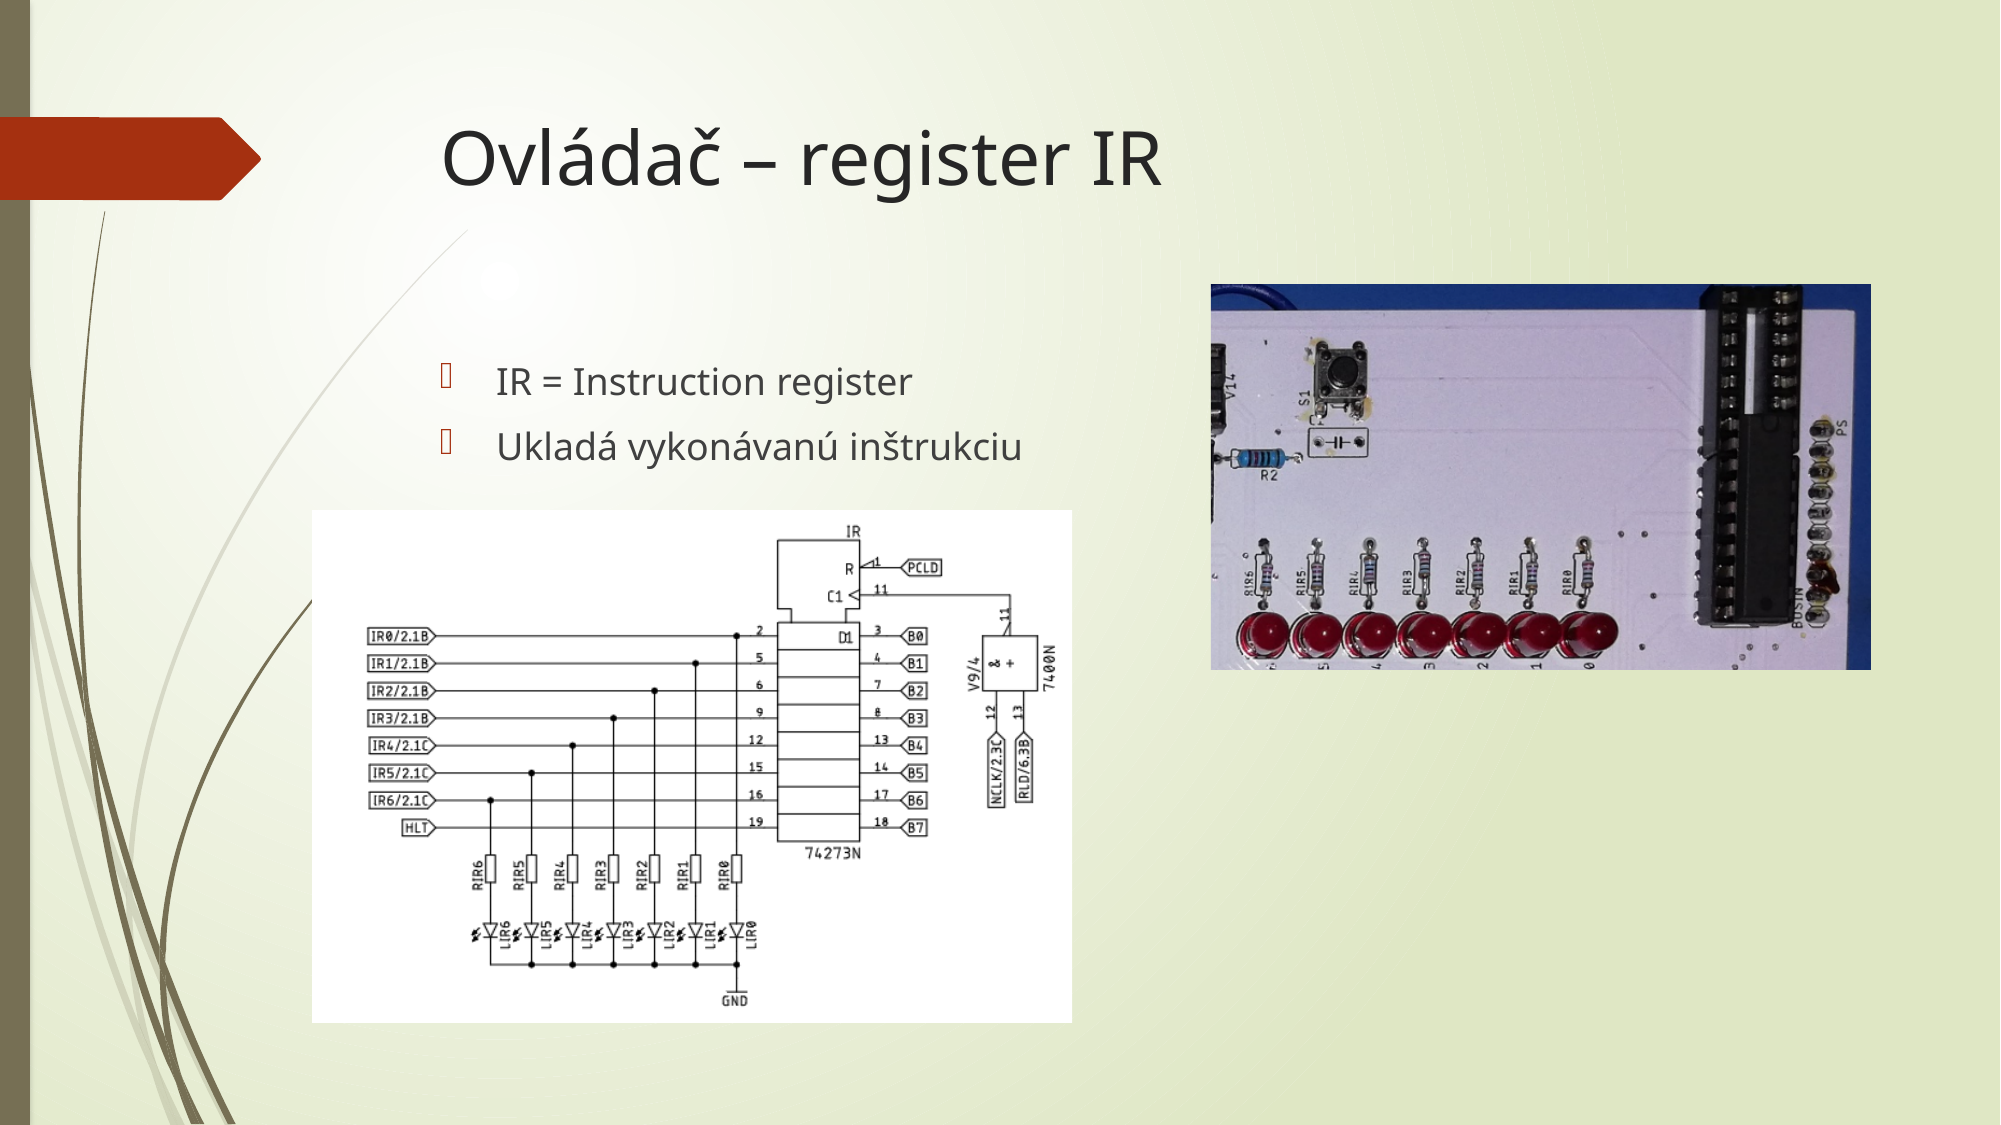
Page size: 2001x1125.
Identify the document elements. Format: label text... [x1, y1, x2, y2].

picture [311, 510, 1073, 1023]
picture [1210, 146, 1871, 808]
title Ovládač – register IR [425, 102, 1888, 313]
list IR = Instruction register Ukladá vykonávanú inštrukciu [424, 350, 1888, 970]
